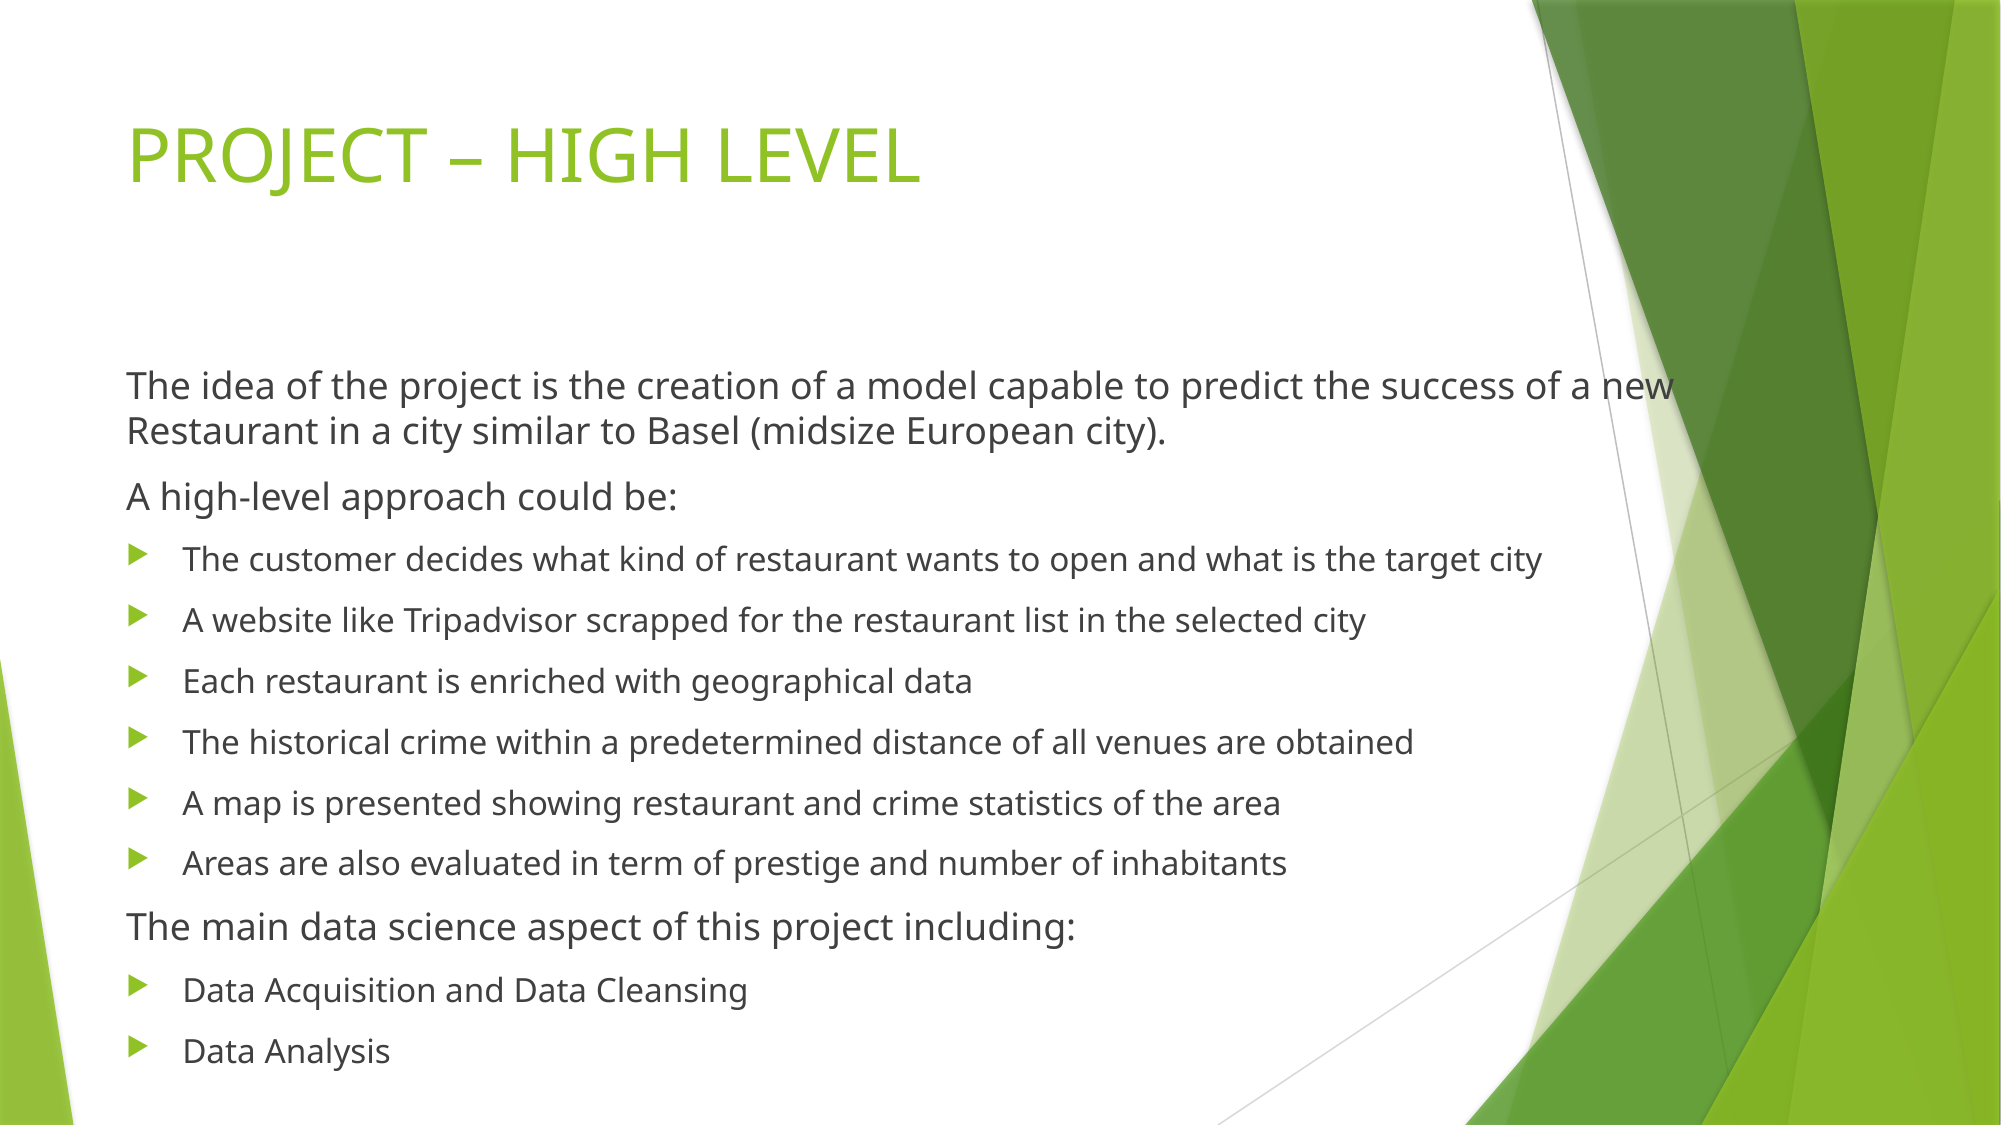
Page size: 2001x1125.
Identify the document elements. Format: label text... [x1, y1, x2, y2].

list The idea of the project is the creation of a model capable to predict the success of a new Restaurant in a city similar to Basel (midsize European city). A high-level approach could be: The customer decides what kind of restaurant wants to open and what is the target city A website like Tripadvisor scrapped for the restaurant list in the selected city Each restaurant is enriched with geographical data The historical crime within a predetermined distance of all venues are obtained A map is presented showing restaurant and crime statistics of the area Areas are also evaluated in term of prestige and number of inhabitants The main data science aspect of this project including: Data Acquisition and Data Cleansing Data Analysis [111, 354, 1735, 992]
title PROJECT – HIGH LEVEL [111, 99, 1522, 317]
